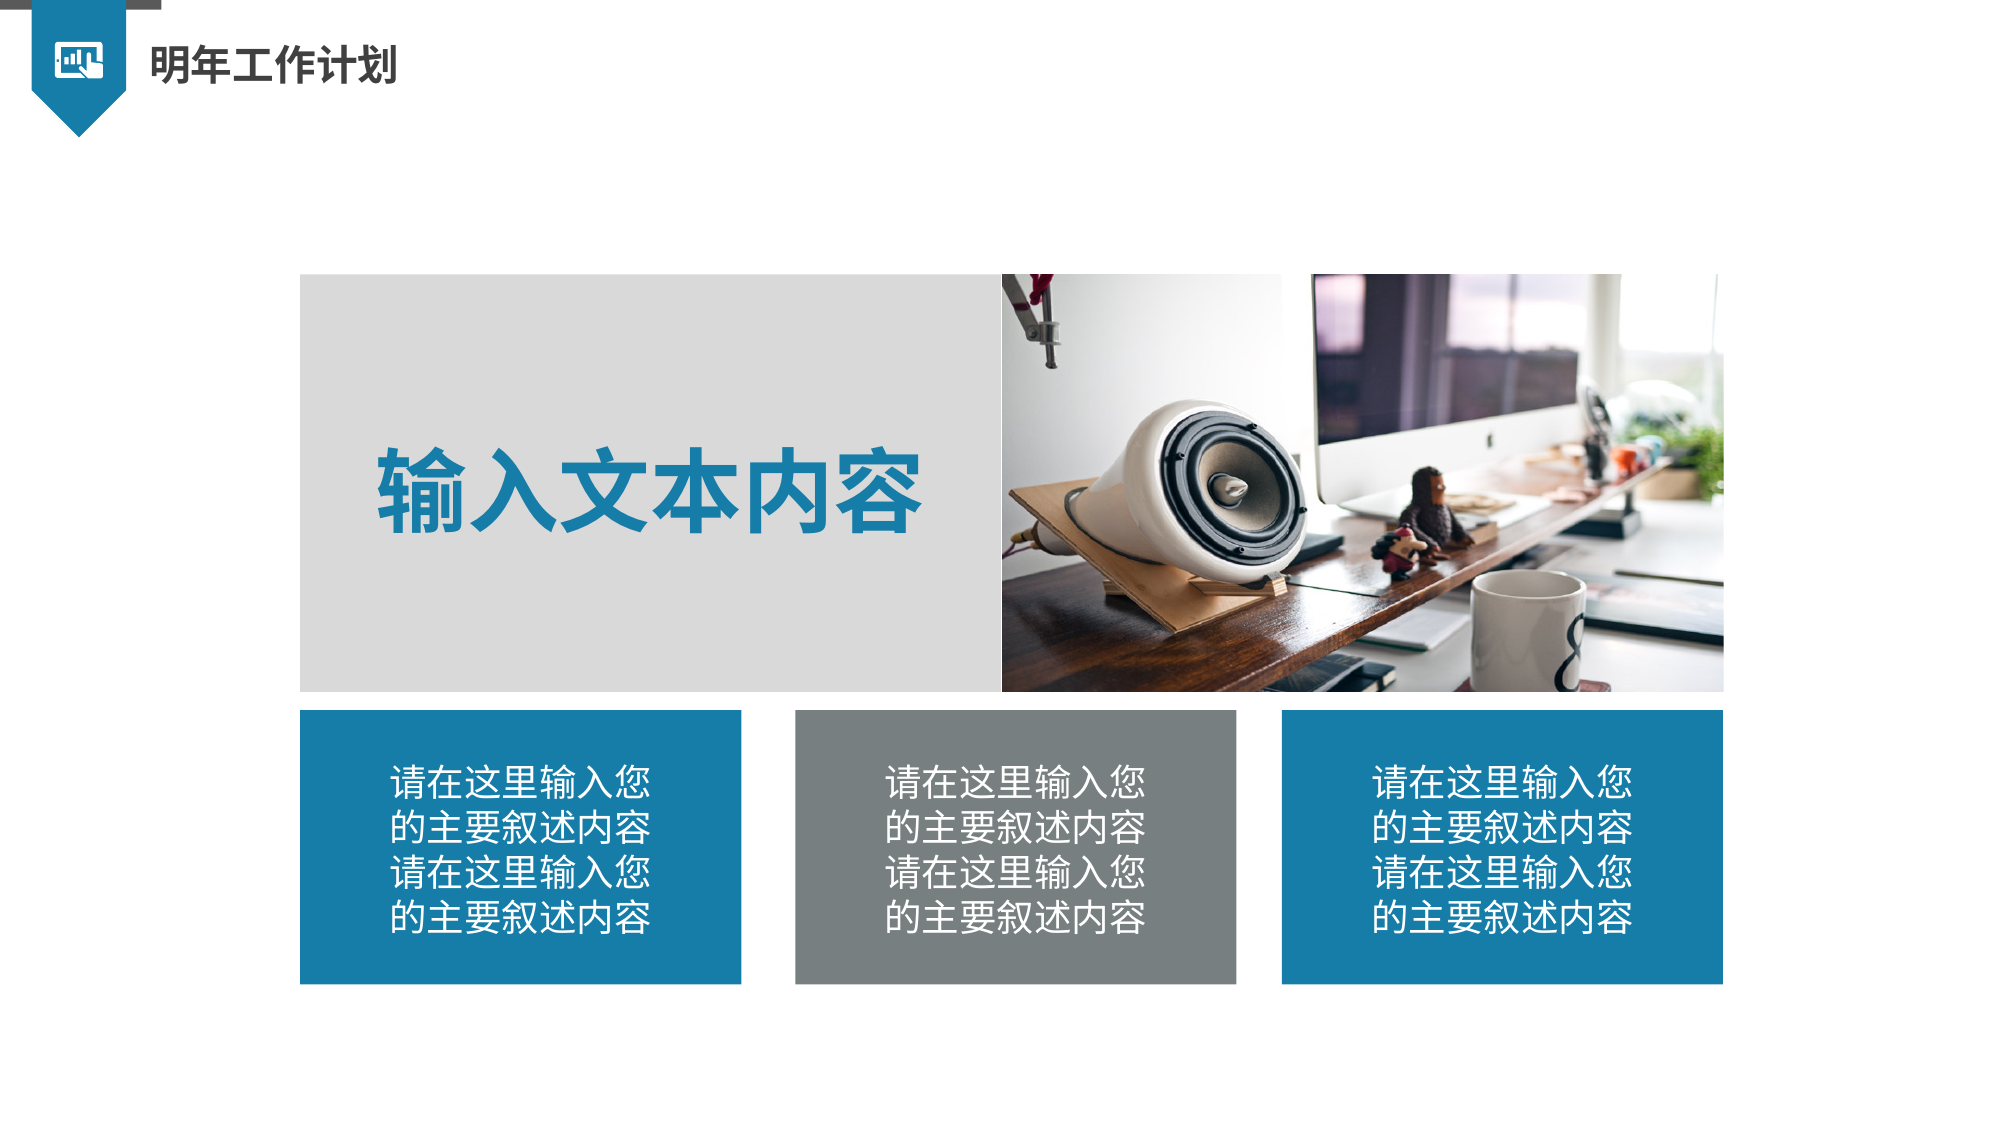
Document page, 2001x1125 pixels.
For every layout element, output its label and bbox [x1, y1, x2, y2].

text_box [300, 274, 1001, 692]
text_box [1001, 273, 1725, 693]
text_box [795, 710, 1237, 995]
text_box [1281, 710, 1723, 995]
text_box [300, 710, 742, 995]
